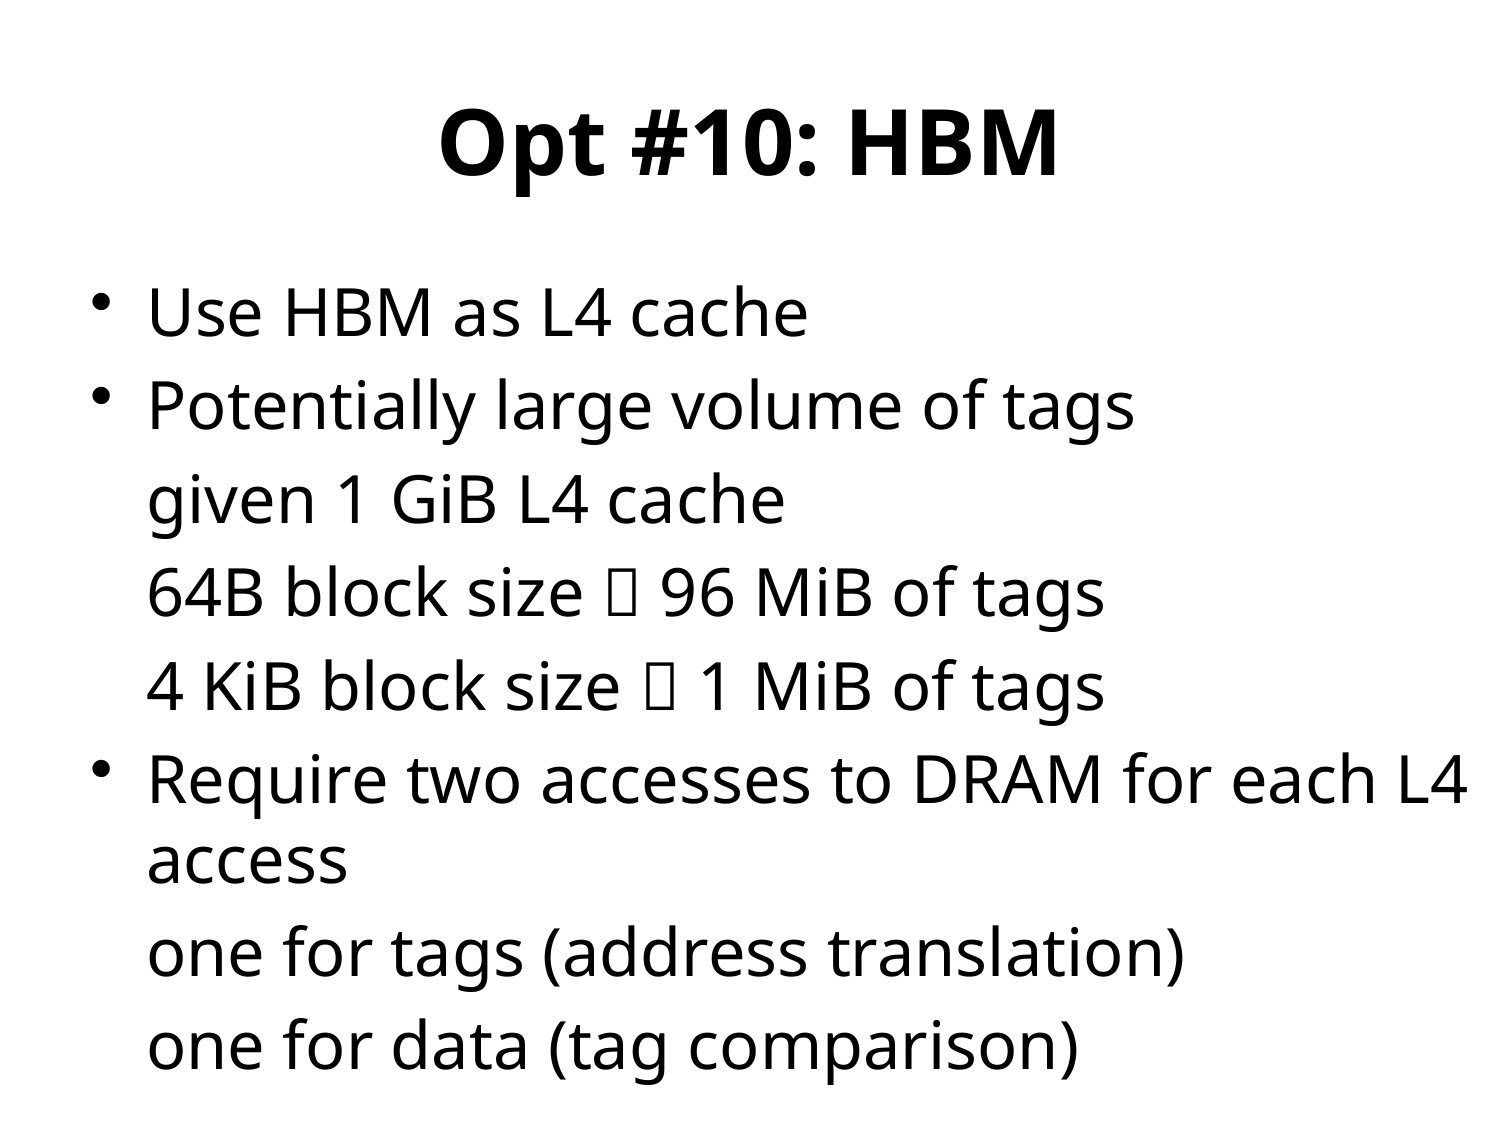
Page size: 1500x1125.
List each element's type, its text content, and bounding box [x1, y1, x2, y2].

title Opt #10: HBM [0, 45, 1500, 233]
list Use HBM as L4 cache Potentially large volume of tags given 1 GiB L4 cache 64B block size  96 MiB of tags 4 KiB block size  1 MiB of tags Require two accesses to DRAM for each L4 access one for tags (address translation) one for data (tag comparison) [75, 262, 1500, 1125]
